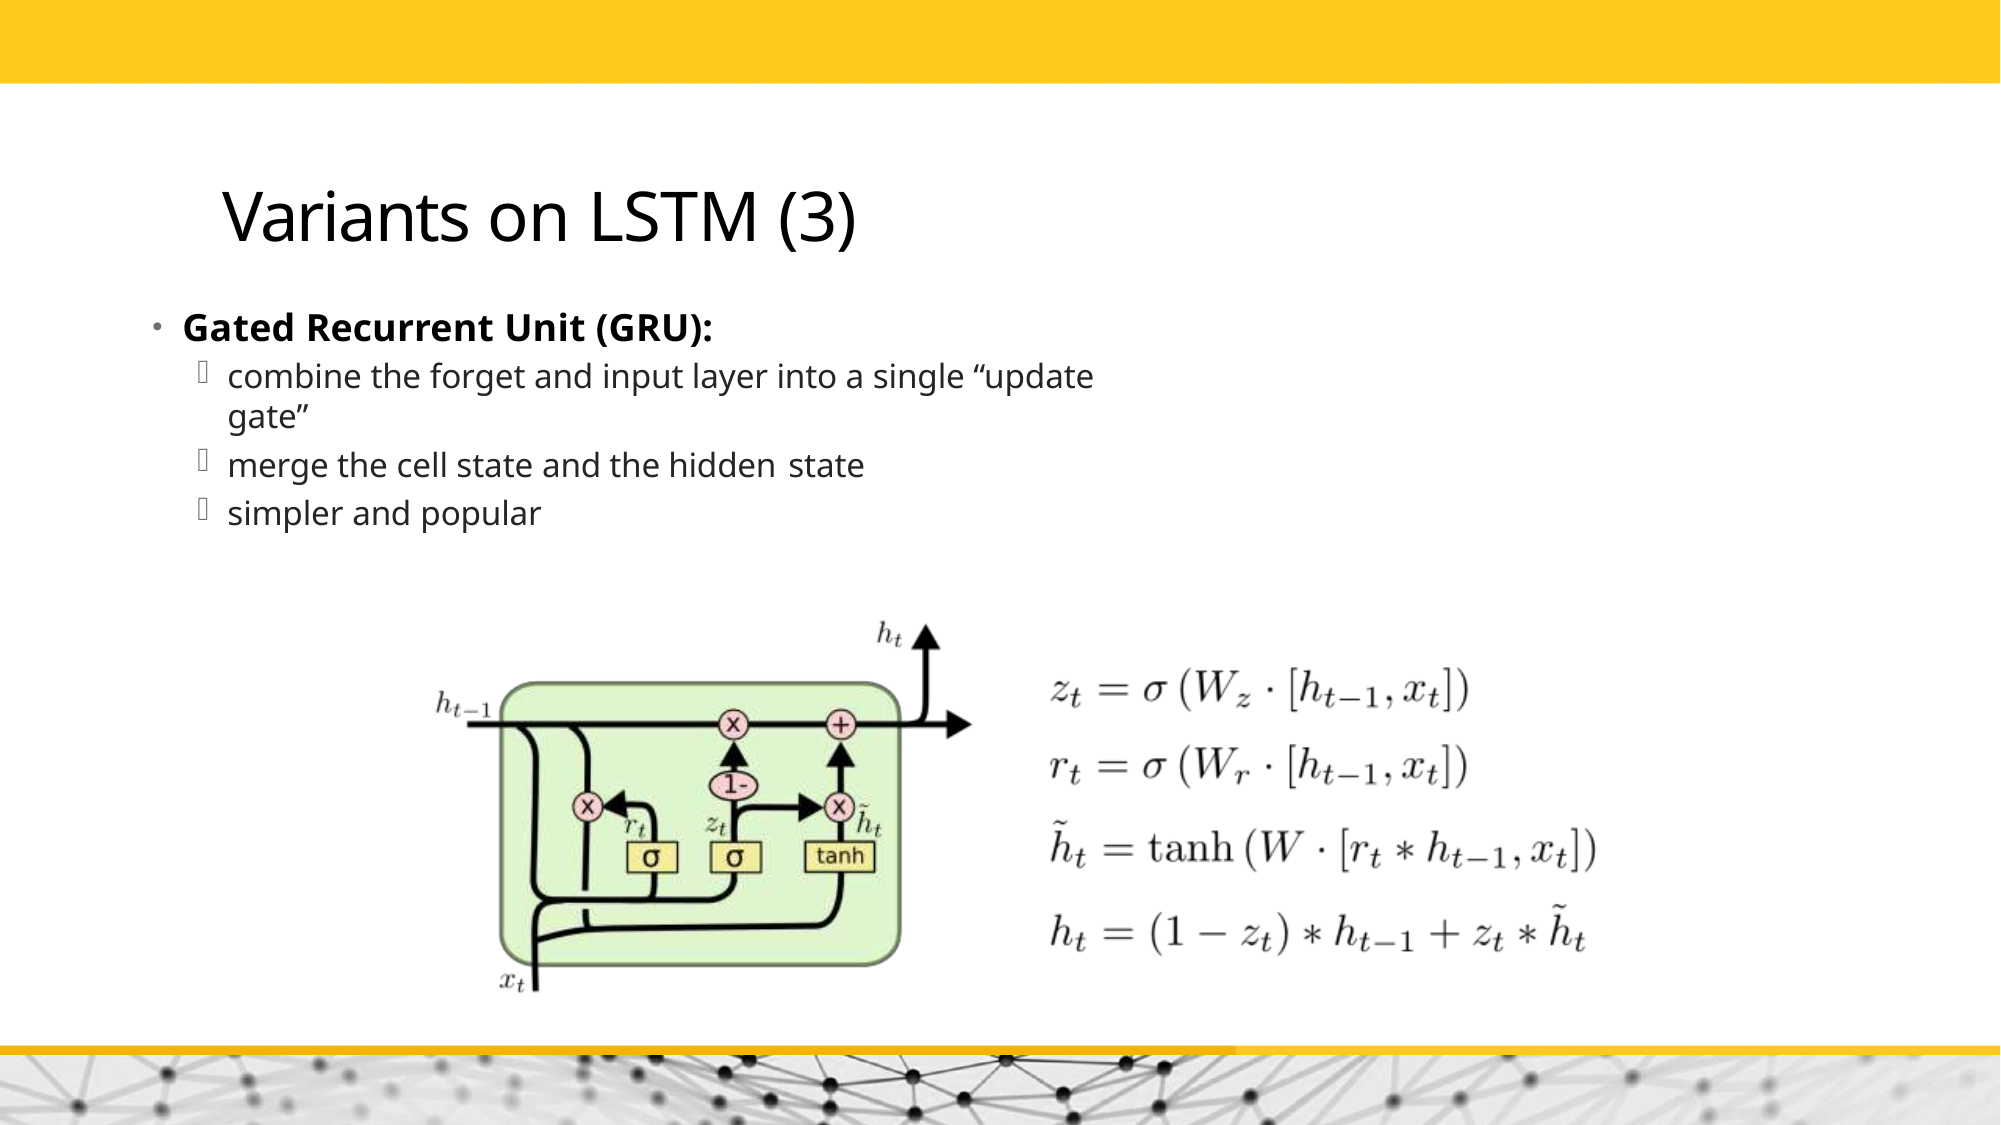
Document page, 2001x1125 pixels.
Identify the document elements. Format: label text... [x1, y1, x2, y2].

title Variants on LSTM (3) [219, 119, 1124, 304]
picture [0, 0, 2001, 1125]
text_box [422, 619, 1670, 1005]
text_box Gated Recurrent Unit (GRU): combine the forget and input layer into a single “update gate” merge the cell state and the hidden state simpler and popular [150, 304, 1180, 533]
